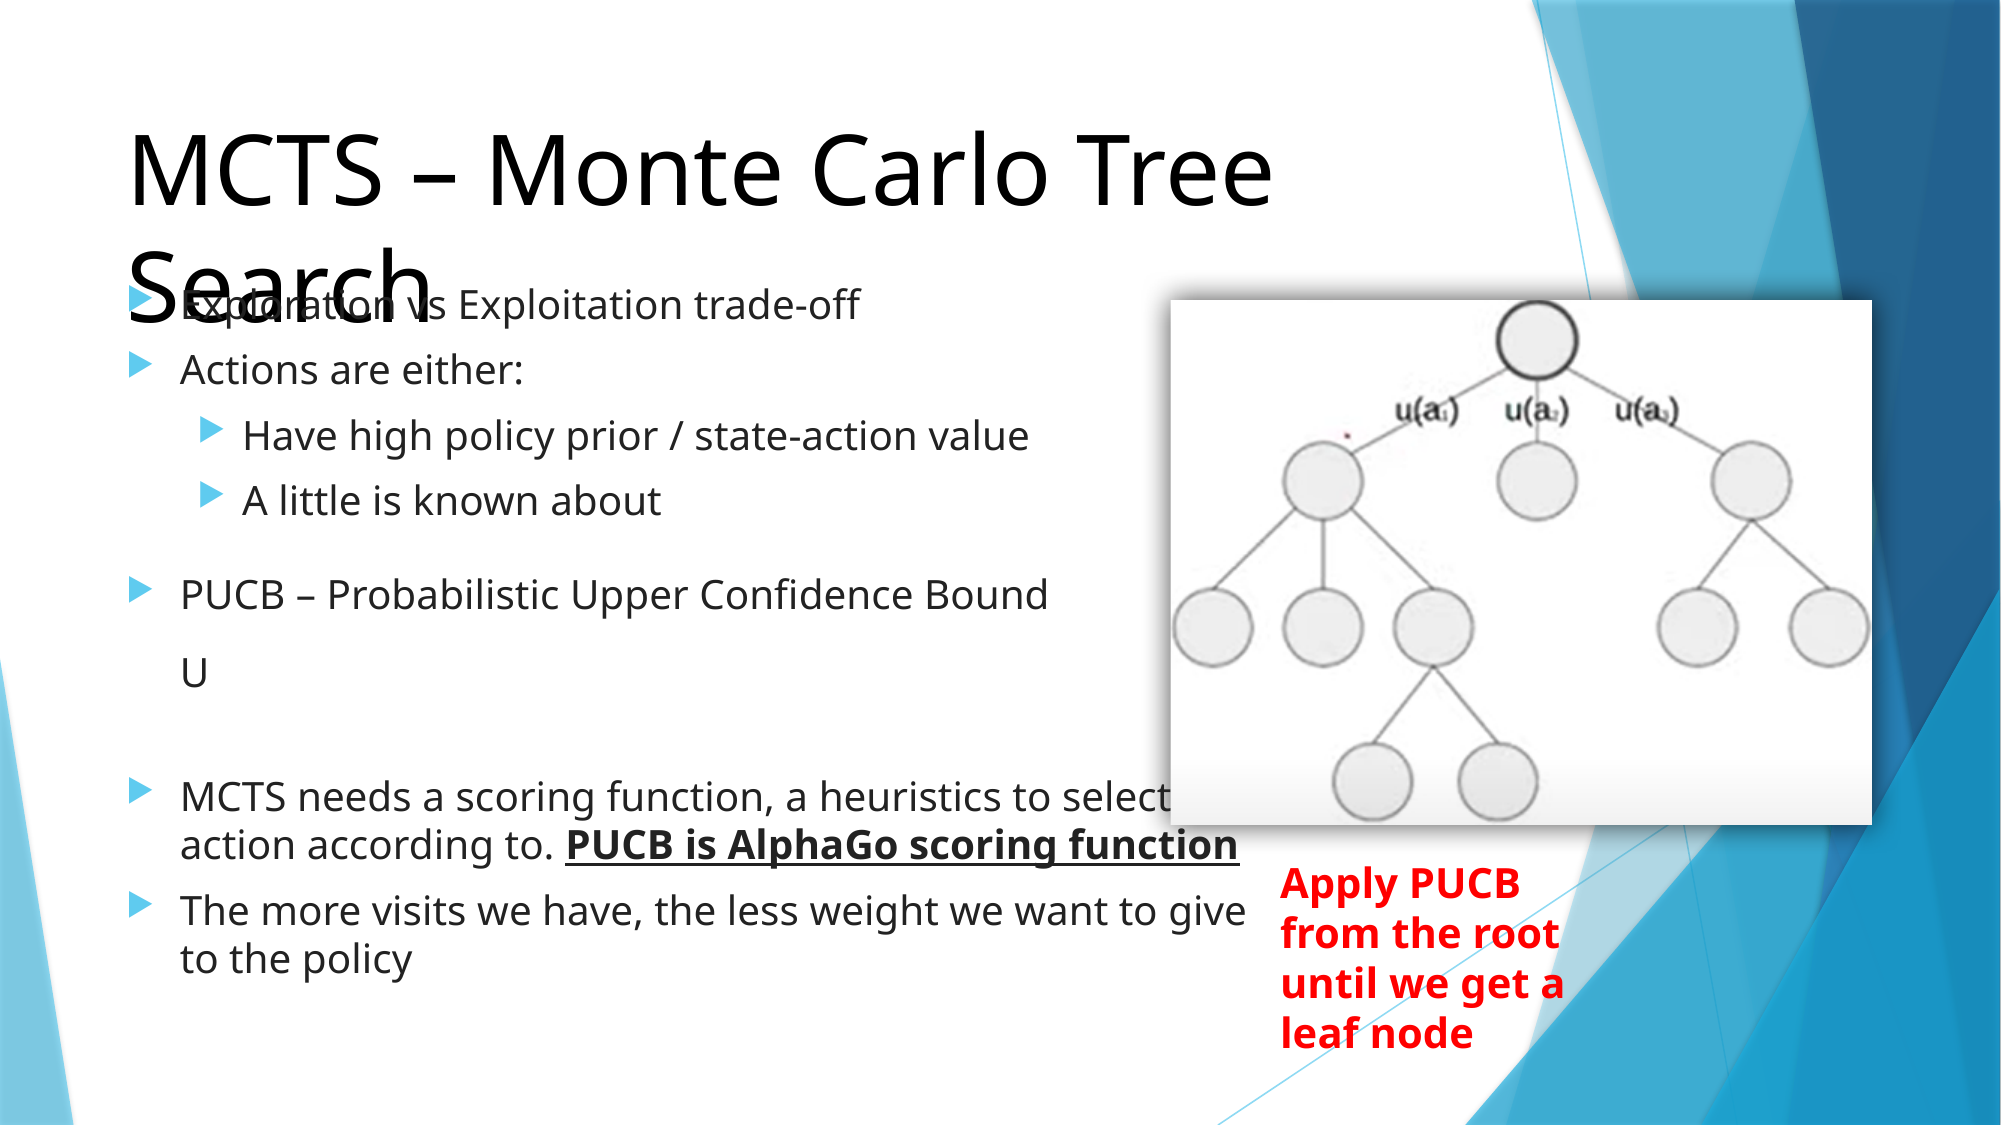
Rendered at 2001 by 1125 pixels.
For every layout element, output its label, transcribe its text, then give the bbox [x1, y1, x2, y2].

title MCTS – Monte Carlo Tree Search [111, 99, 1522, 211]
picture [1169, 299, 1873, 826]
text_box Apply PUCB from the root until we get a leaf node [1265, 849, 1630, 1064]
